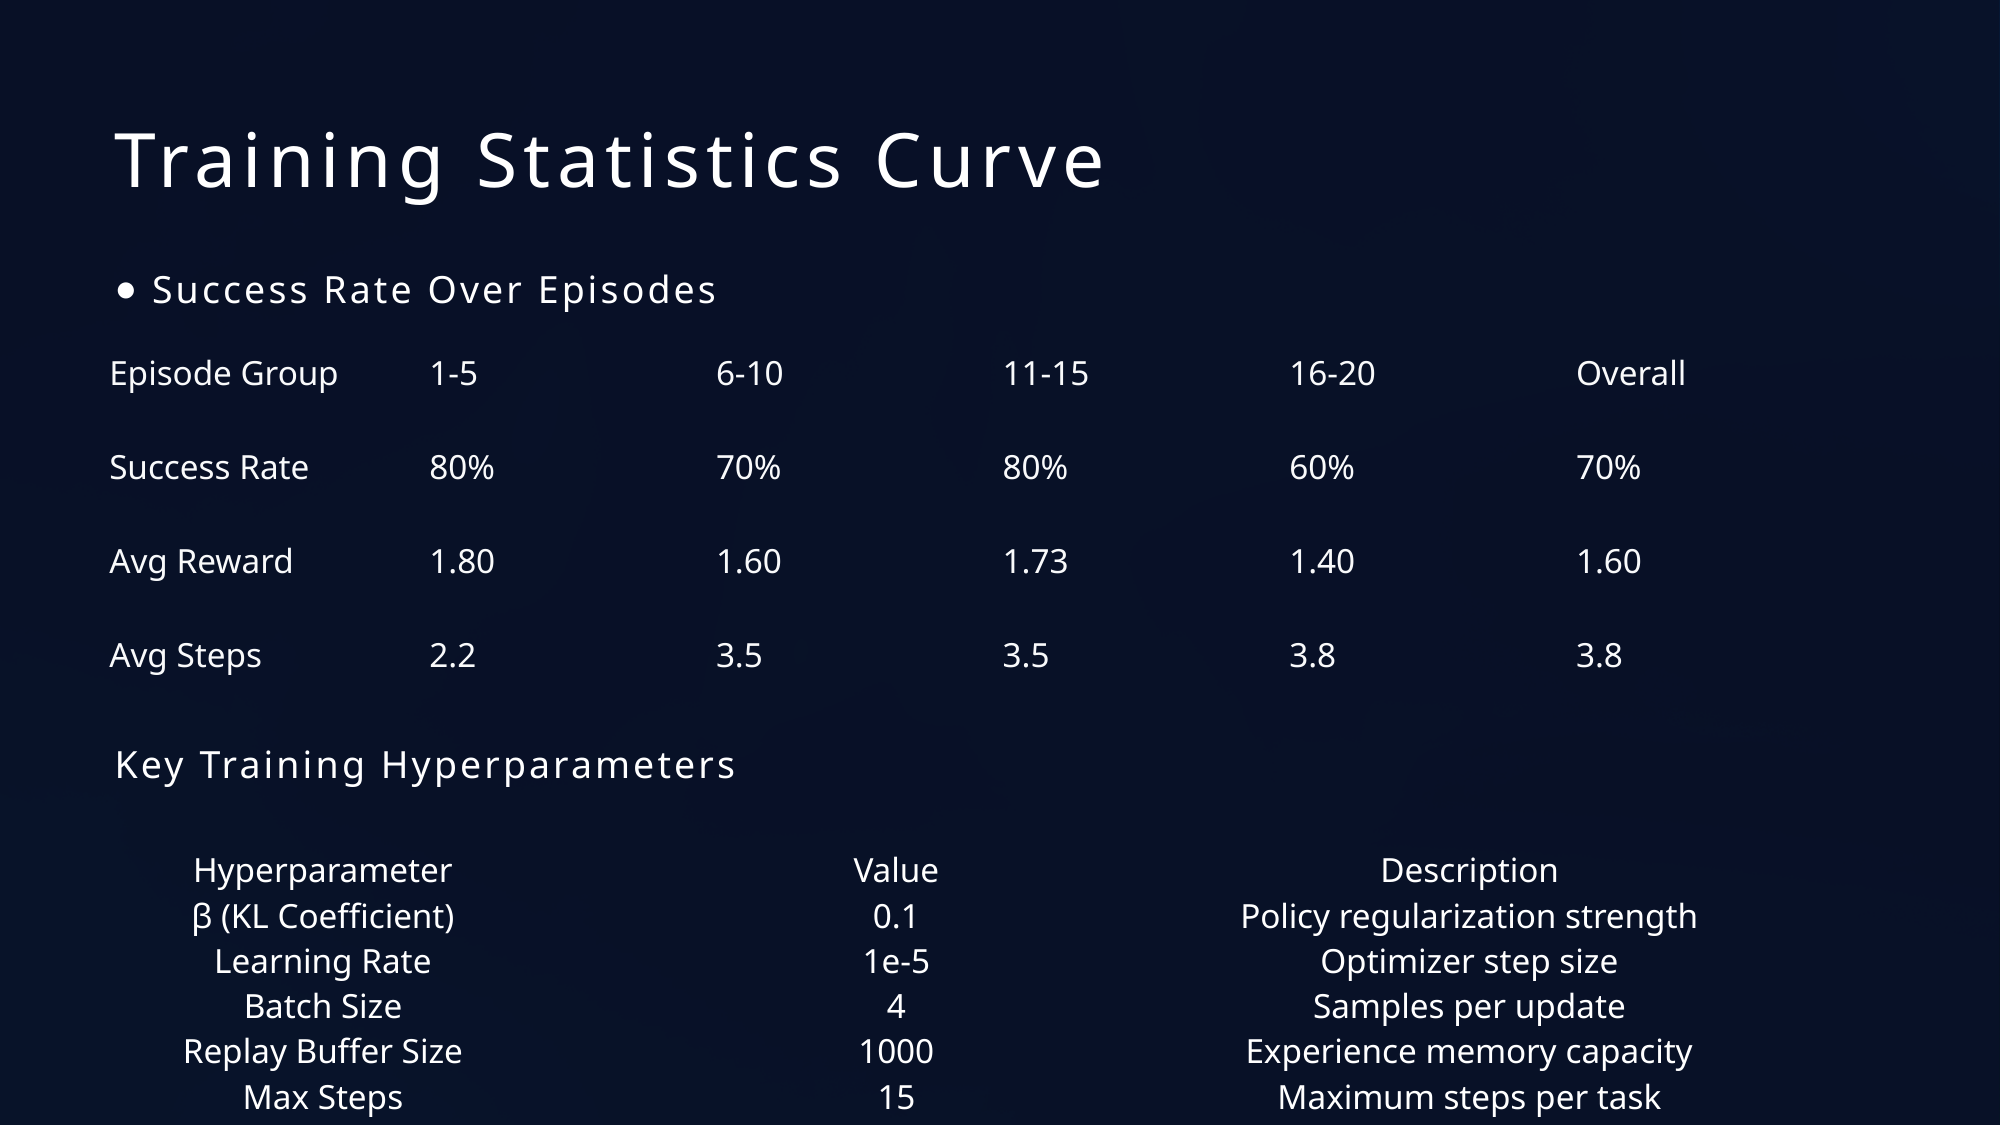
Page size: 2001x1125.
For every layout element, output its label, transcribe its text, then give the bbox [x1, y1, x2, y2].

table_cell 80% [969, 416, 1256, 510]
table_cell 4 [610, 983, 1183, 1028]
list Success Rate Over Episodes Key Training Hyperparameters [99, 244, 1900, 1026]
table_header Value [610, 847, 1183, 893]
table_cell 1.80 [396, 510, 683, 604]
table_header 1-5 [396, 322, 683, 416]
table_cell 1.60 [683, 510, 969, 604]
table_cell 1.40 [1256, 510, 1543, 604]
table_cell Learning Rate [36, 938, 610, 983]
table_cell Optimizer step size [1183, 938, 1756, 983]
table_cell Max Steps [36, 1074, 610, 1119]
table_header 11-15 [969, 322, 1256, 416]
table_cell 70% [1543, 416, 1829, 510]
table_cell Avg Steps [109, 604, 396, 698]
table_cell 1.60 [1543, 510, 1829, 604]
table_cell Replay Buffer Size [36, 1028, 610, 1074]
table_cell 1.73 [969, 510, 1256, 604]
table_cell Batch Size [36, 983, 610, 1028]
table_cell 2.2 [396, 604, 683, 698]
table_header Description [1183, 847, 1756, 893]
table_header 16-20 [1256, 322, 1543, 416]
table_cell 70% [683, 416, 969, 510]
table_cell β (KL Coefficient) [36, 893, 610, 938]
table_header Overall [1543, 322, 1829, 416]
table_header Episode Group [109, 322, 396, 416]
table_cell 3.8 [1256, 604, 1543, 698]
table_cell 60% [1256, 416, 1543, 510]
table_cell Policy regularization strength [1183, 893, 1756, 938]
table_cell 3.5 [683, 604, 969, 698]
table_cell Samples per update [1183, 983, 1756, 1028]
table_cell Maximum steps per task [1183, 1074, 1756, 1119]
table_header 6-10 [683, 322, 969, 416]
table_cell 3.5 [969, 604, 1256, 698]
table_cell 1000 [610, 1028, 1183, 1074]
table_cell Avg Reward [109, 510, 396, 604]
table_cell 3.8 [1543, 604, 1829, 698]
table_cell 0.1 [610, 893, 1183, 938]
table_header Hyperparameter [36, 847, 610, 893]
table_cell Success Rate [109, 416, 396, 510]
table_cell 15 [610, 1074, 1183, 1119]
table_cell 80% [396, 416, 683, 510]
table_cell 1e-5 [610, 938, 1183, 983]
title Training Statistics Curve [99, 99, 1900, 216]
table_cell Experience memory capacity [1183, 1028, 1756, 1074]
